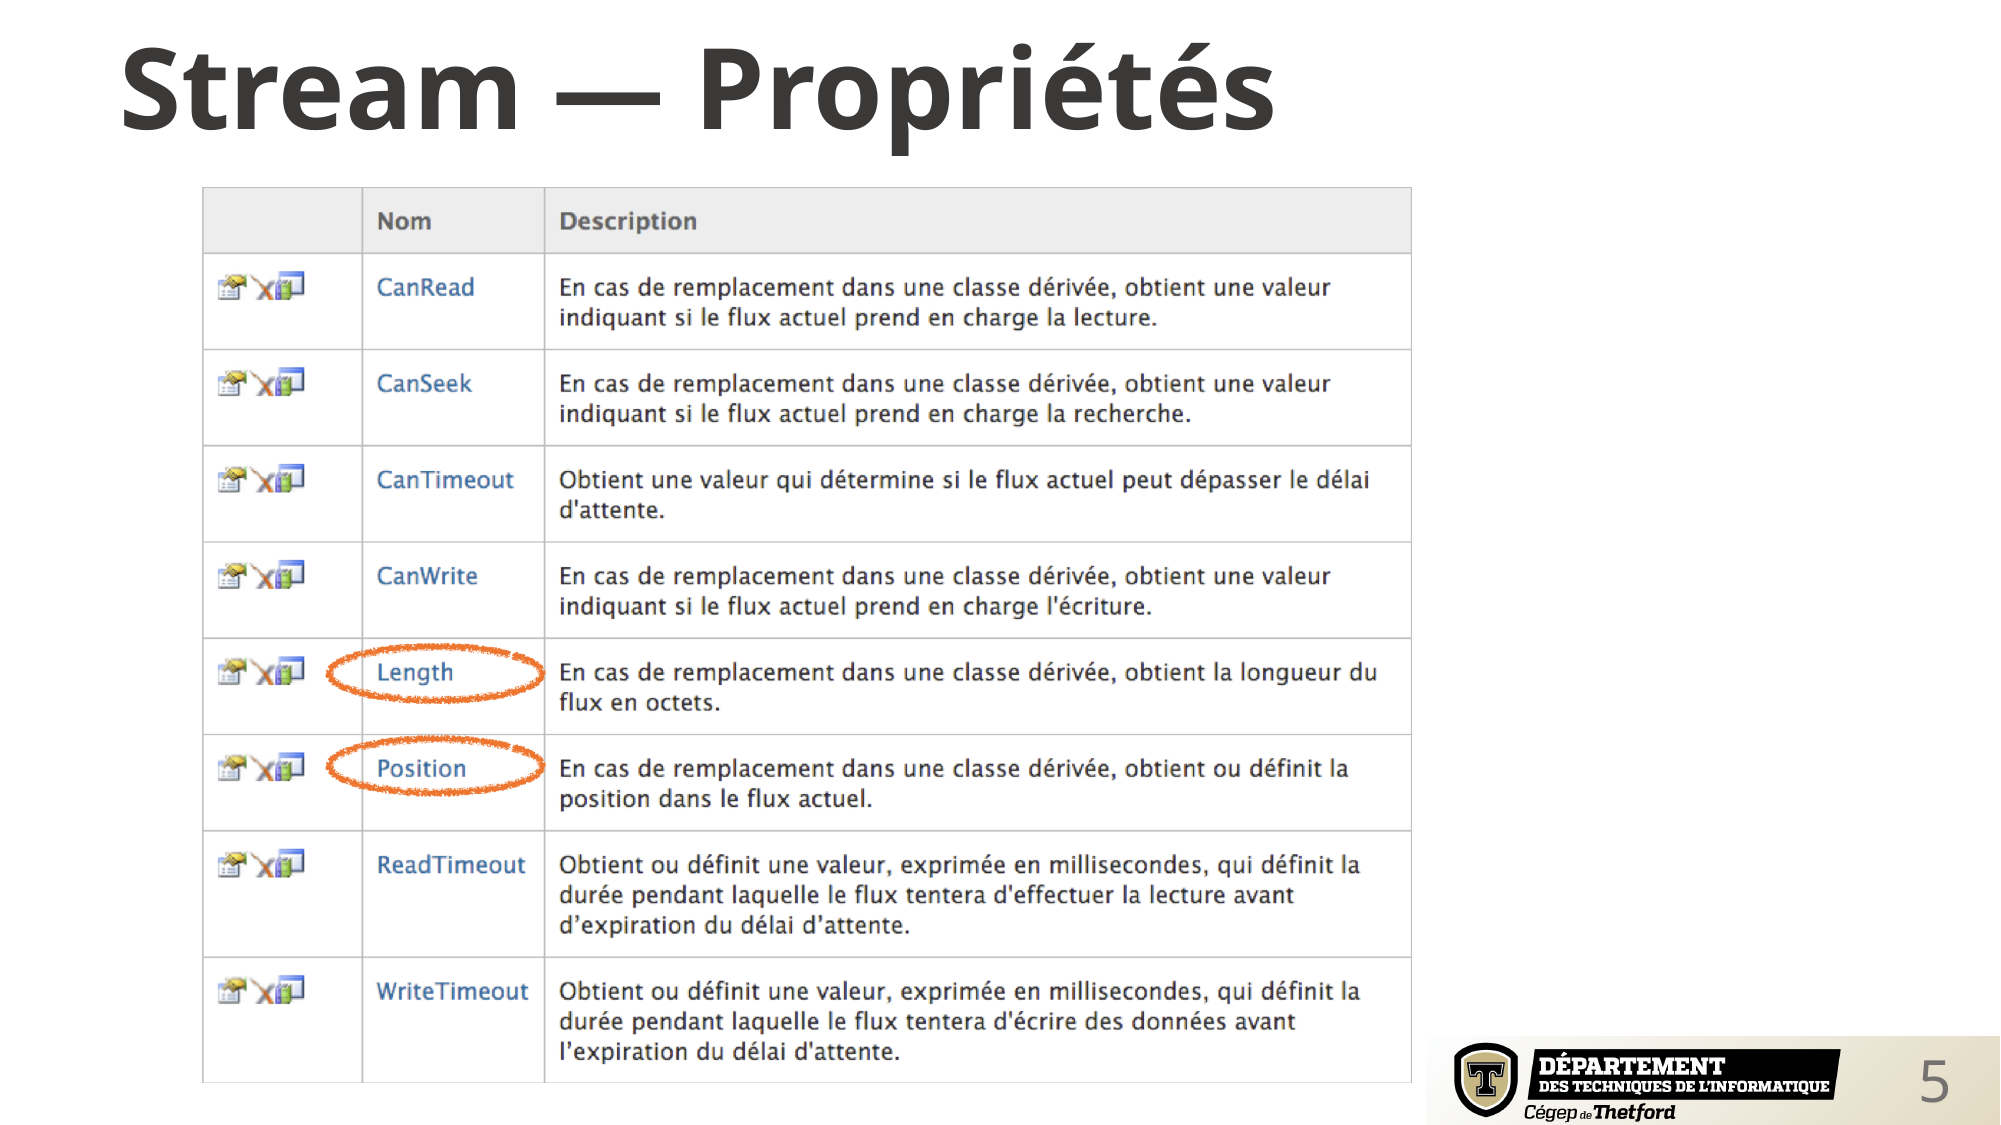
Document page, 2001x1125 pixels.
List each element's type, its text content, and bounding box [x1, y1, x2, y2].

picture [1426, 1036, 1870, 1125]
title Stream — Propriétés [104, 0, 2000, 187]
picture [202, 186, 1412, 1083]
